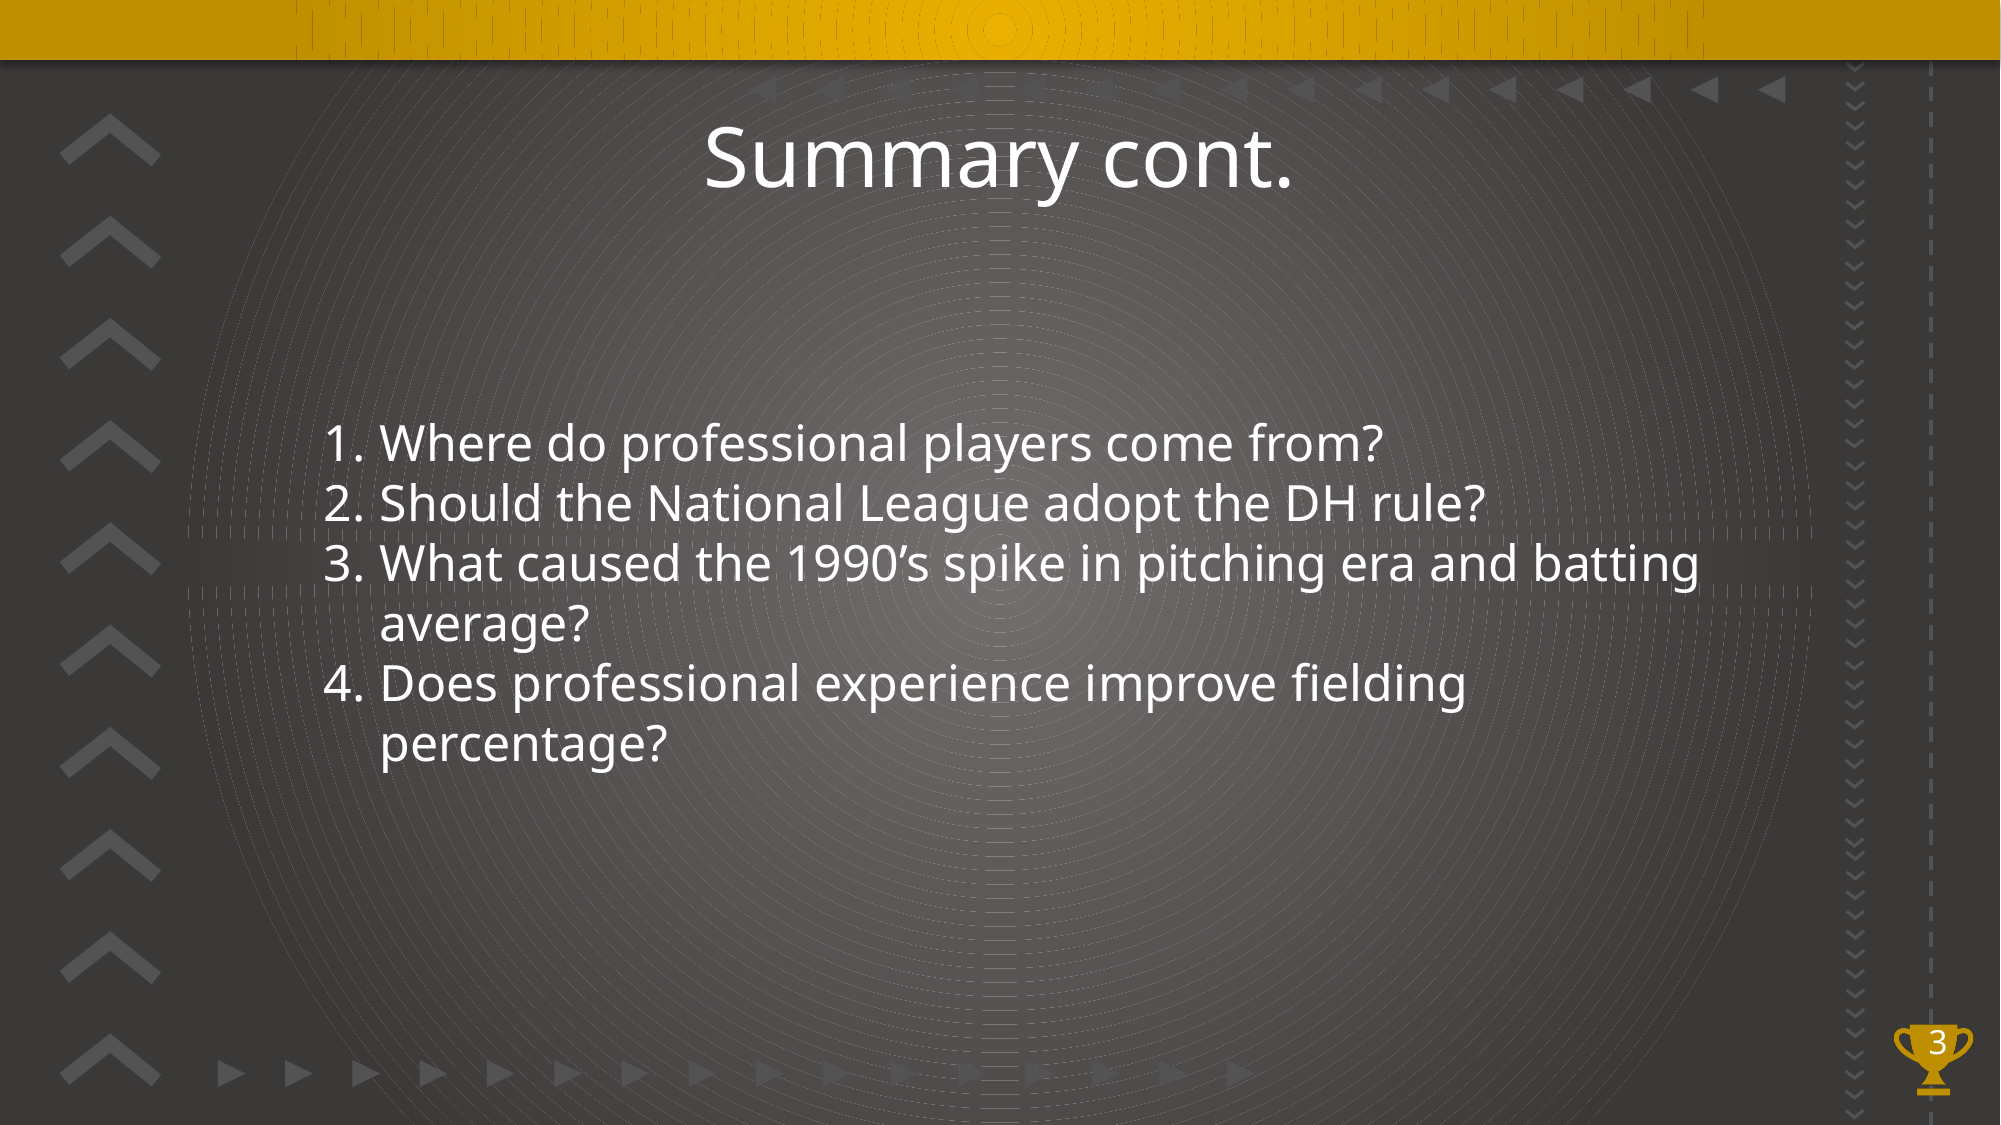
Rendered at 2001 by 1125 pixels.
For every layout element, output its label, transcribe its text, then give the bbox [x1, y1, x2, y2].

slide_number 3 [1512, 1014, 1963, 1074]
text_box Where do professional players come from? Should the National League adopt the DH rule? What caused the 1990’s spike in pitching era and batting average? Does professional experience improve fielding percentage? [308, 403, 1759, 779]
title Summary cont. [0, 62, 2000, 260]
picture [1889, 1015, 1978, 1105]
